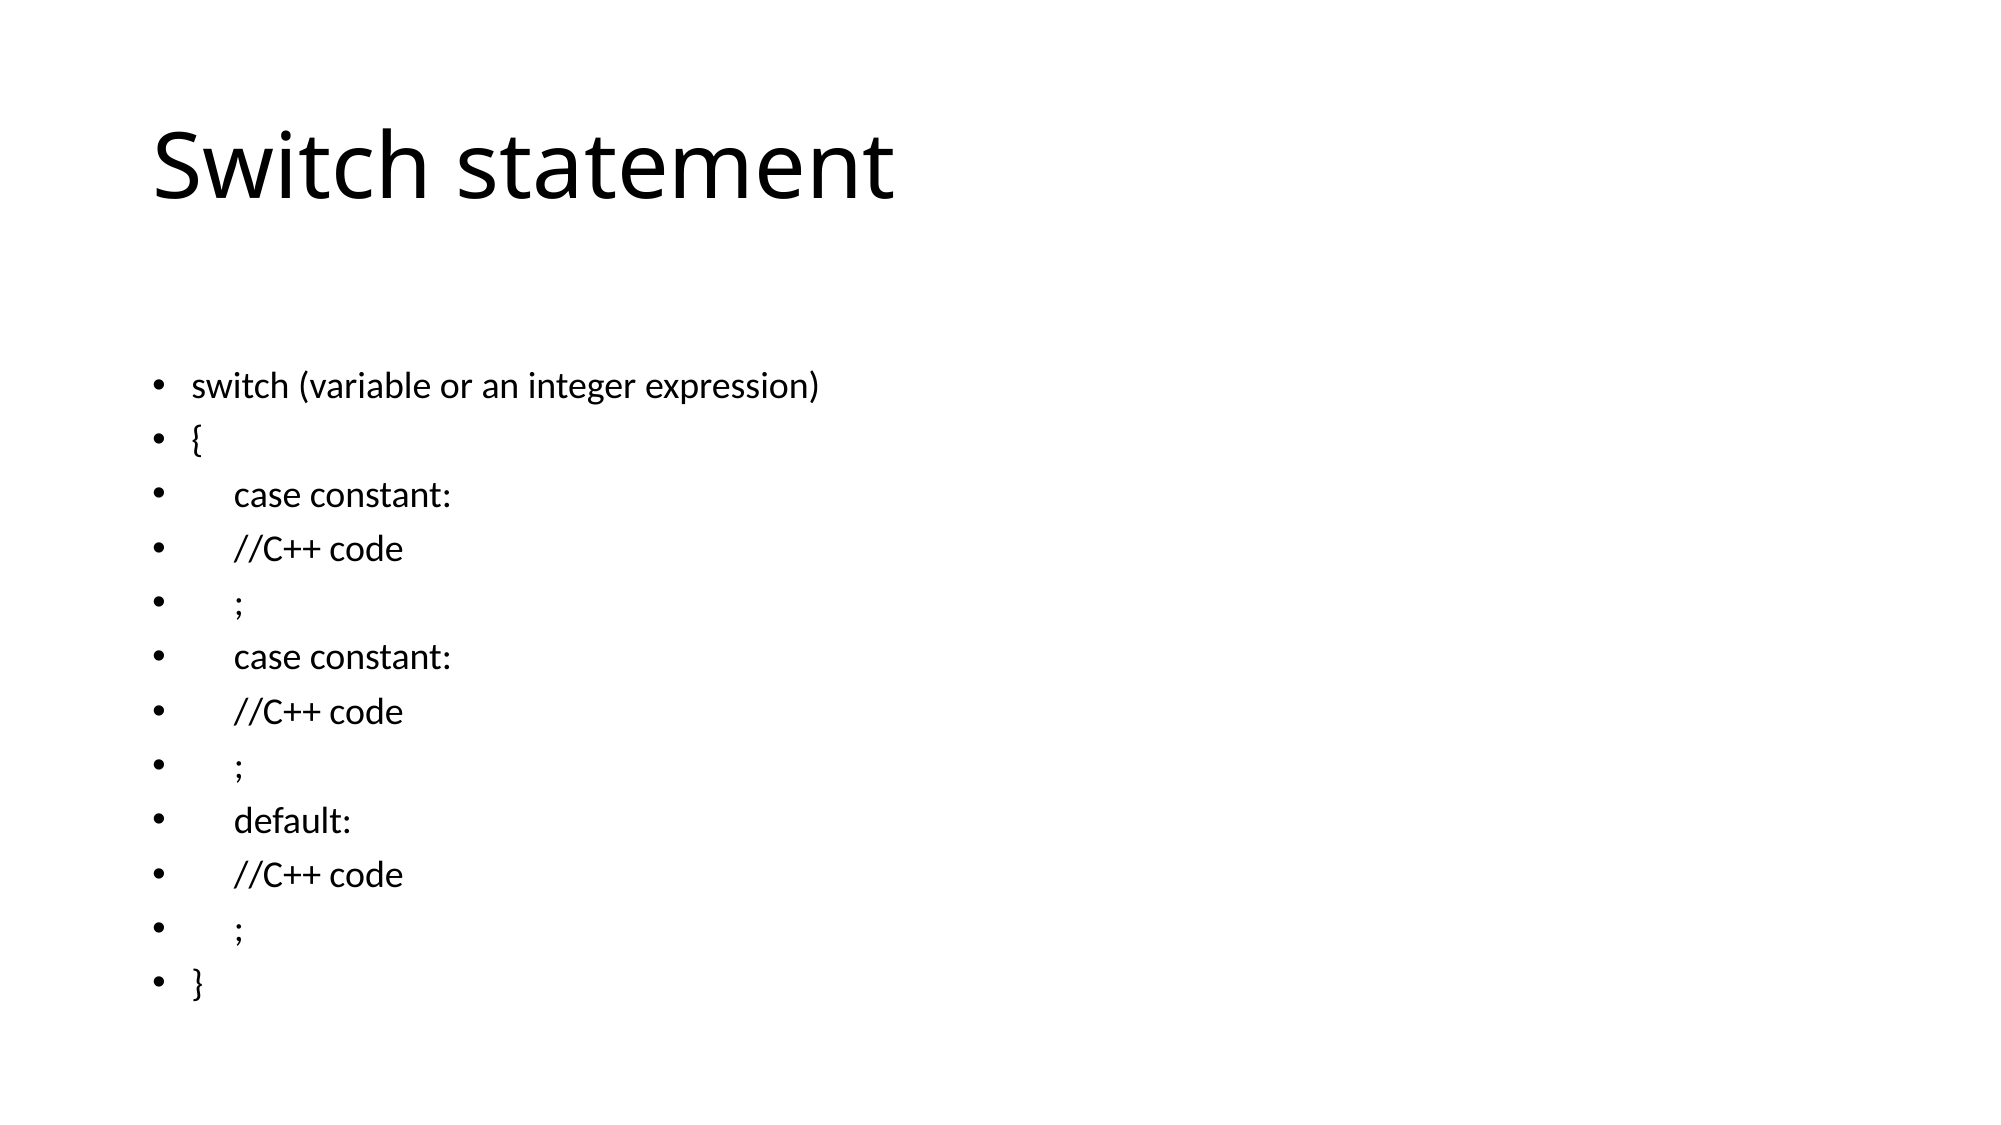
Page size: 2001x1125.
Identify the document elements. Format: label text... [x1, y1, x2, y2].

list switch (variable or an integer expression) { case constant: //C++ code ; case constant: //C++ code ; default: //C++ code ; } [137, 299, 1863, 1014]
title Switch statement [137, 59, 1863, 278]
